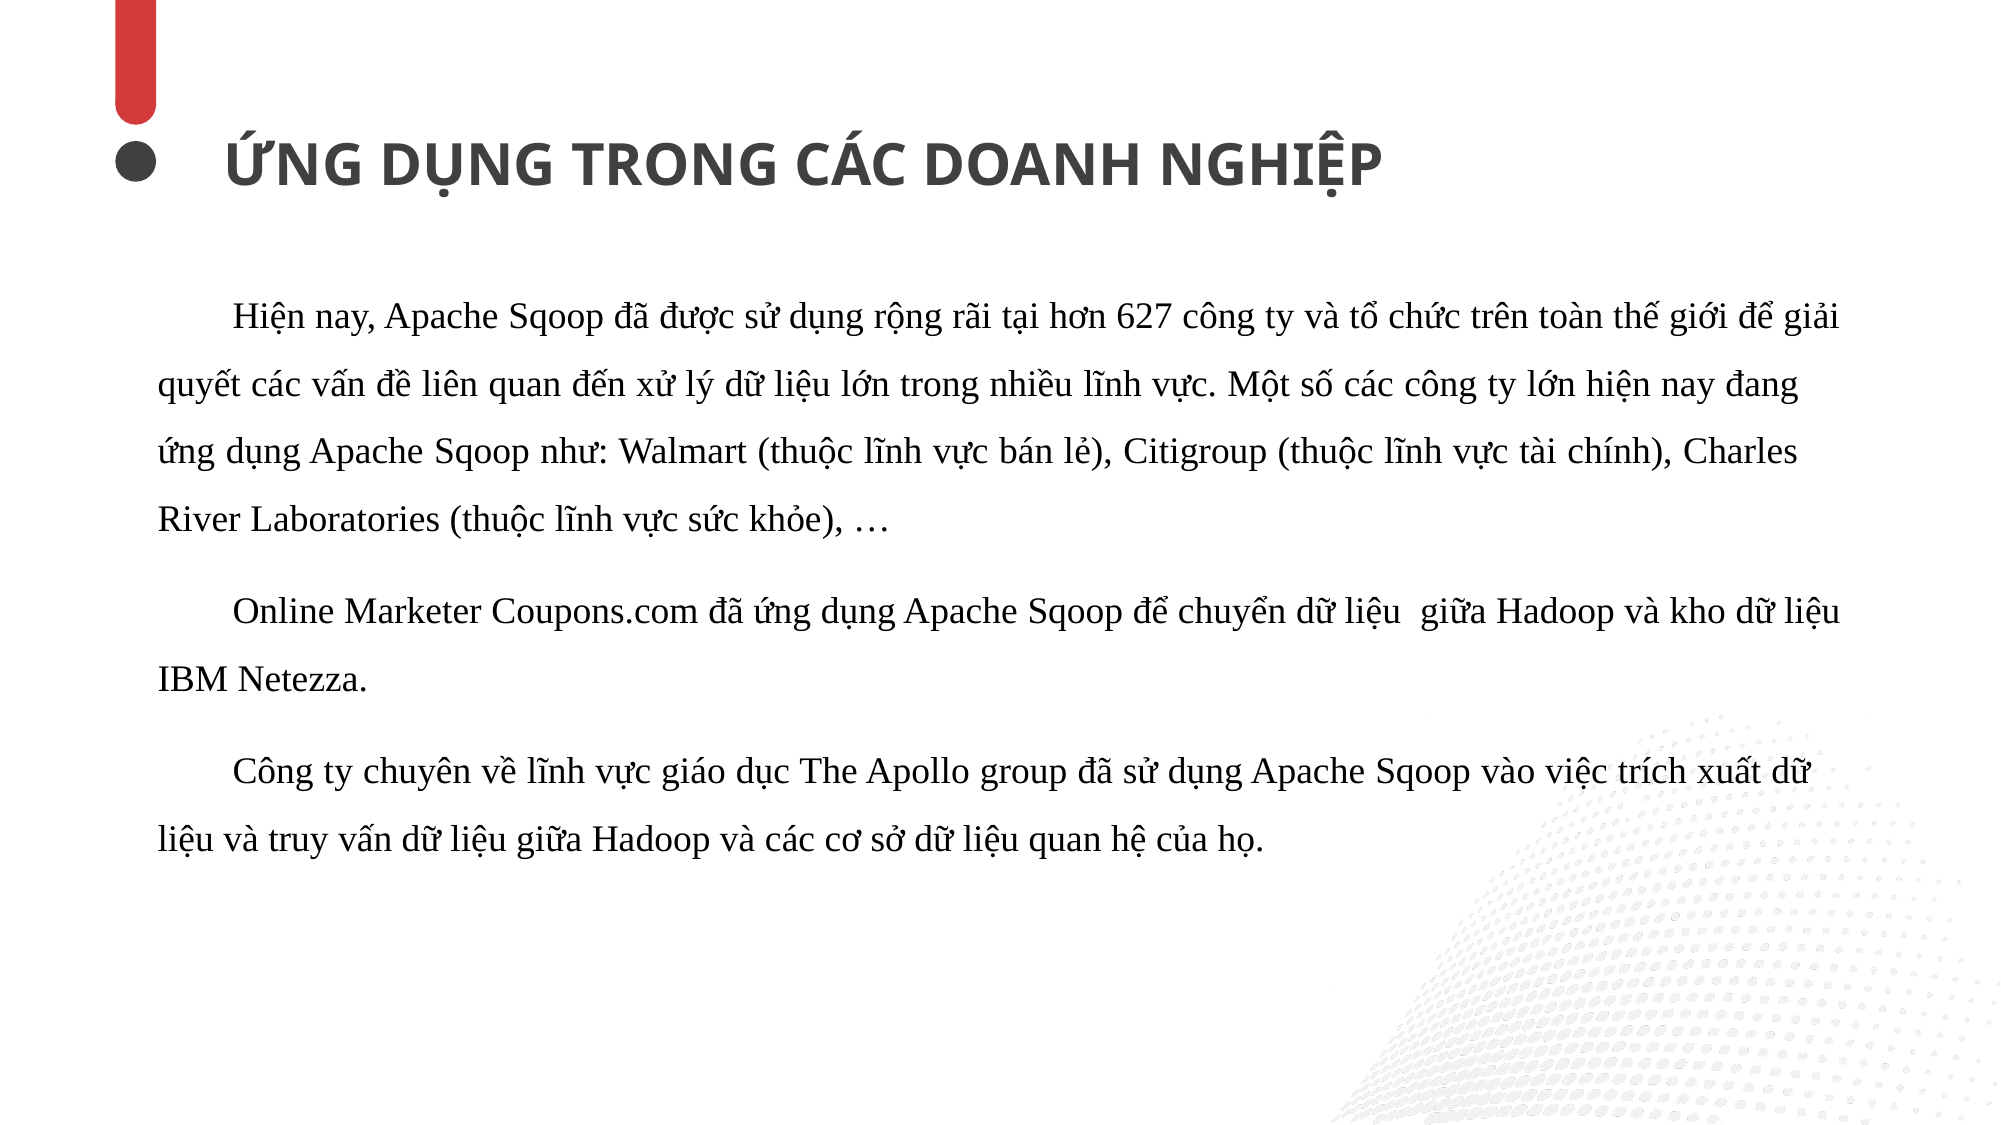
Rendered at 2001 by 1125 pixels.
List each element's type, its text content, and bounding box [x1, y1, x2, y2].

text_box Hiện nay, Apache Sqoop đã được sử dụng rộng rãi tại hơn 627 công ty và tổ chức trên toàn thế giới để giải quyết các vấn đề liên quan đến xử lý dữ liệu lớn trong nhiều lĩnh vực. Một số các công ty lớn hiện nay đang ứng dụng Apache Sqoop như: Walmart (thuộc lĩnh vực bán lẻ), Citigroup (thuộc lĩnh vực tài chính), Charles River Laboratories (thuộc lĩnh vực sức khỏe), … Online Marketer Coupons.com đã ứng dụng Apache Sqoop để chuyển dữ liệu giữa Hadoop và kho dữ liệu IBM Netezza. Công ty chuyên về lĩnh vực giáo dục The Apollo group đã sử dụng Apache Sqoop vào việc trích xuất dữ liệu và truy vấn dữ liệu giữa Hadoop và các cơ sở dữ liệu quan hệ của họ. [142, 261, 1858, 866]
text_box ỨNG DỤNG TRONG CÁC DOANH NGHIỆP [208, 119, 1490, 204]
picture [1331, 714, 2001, 1125]
